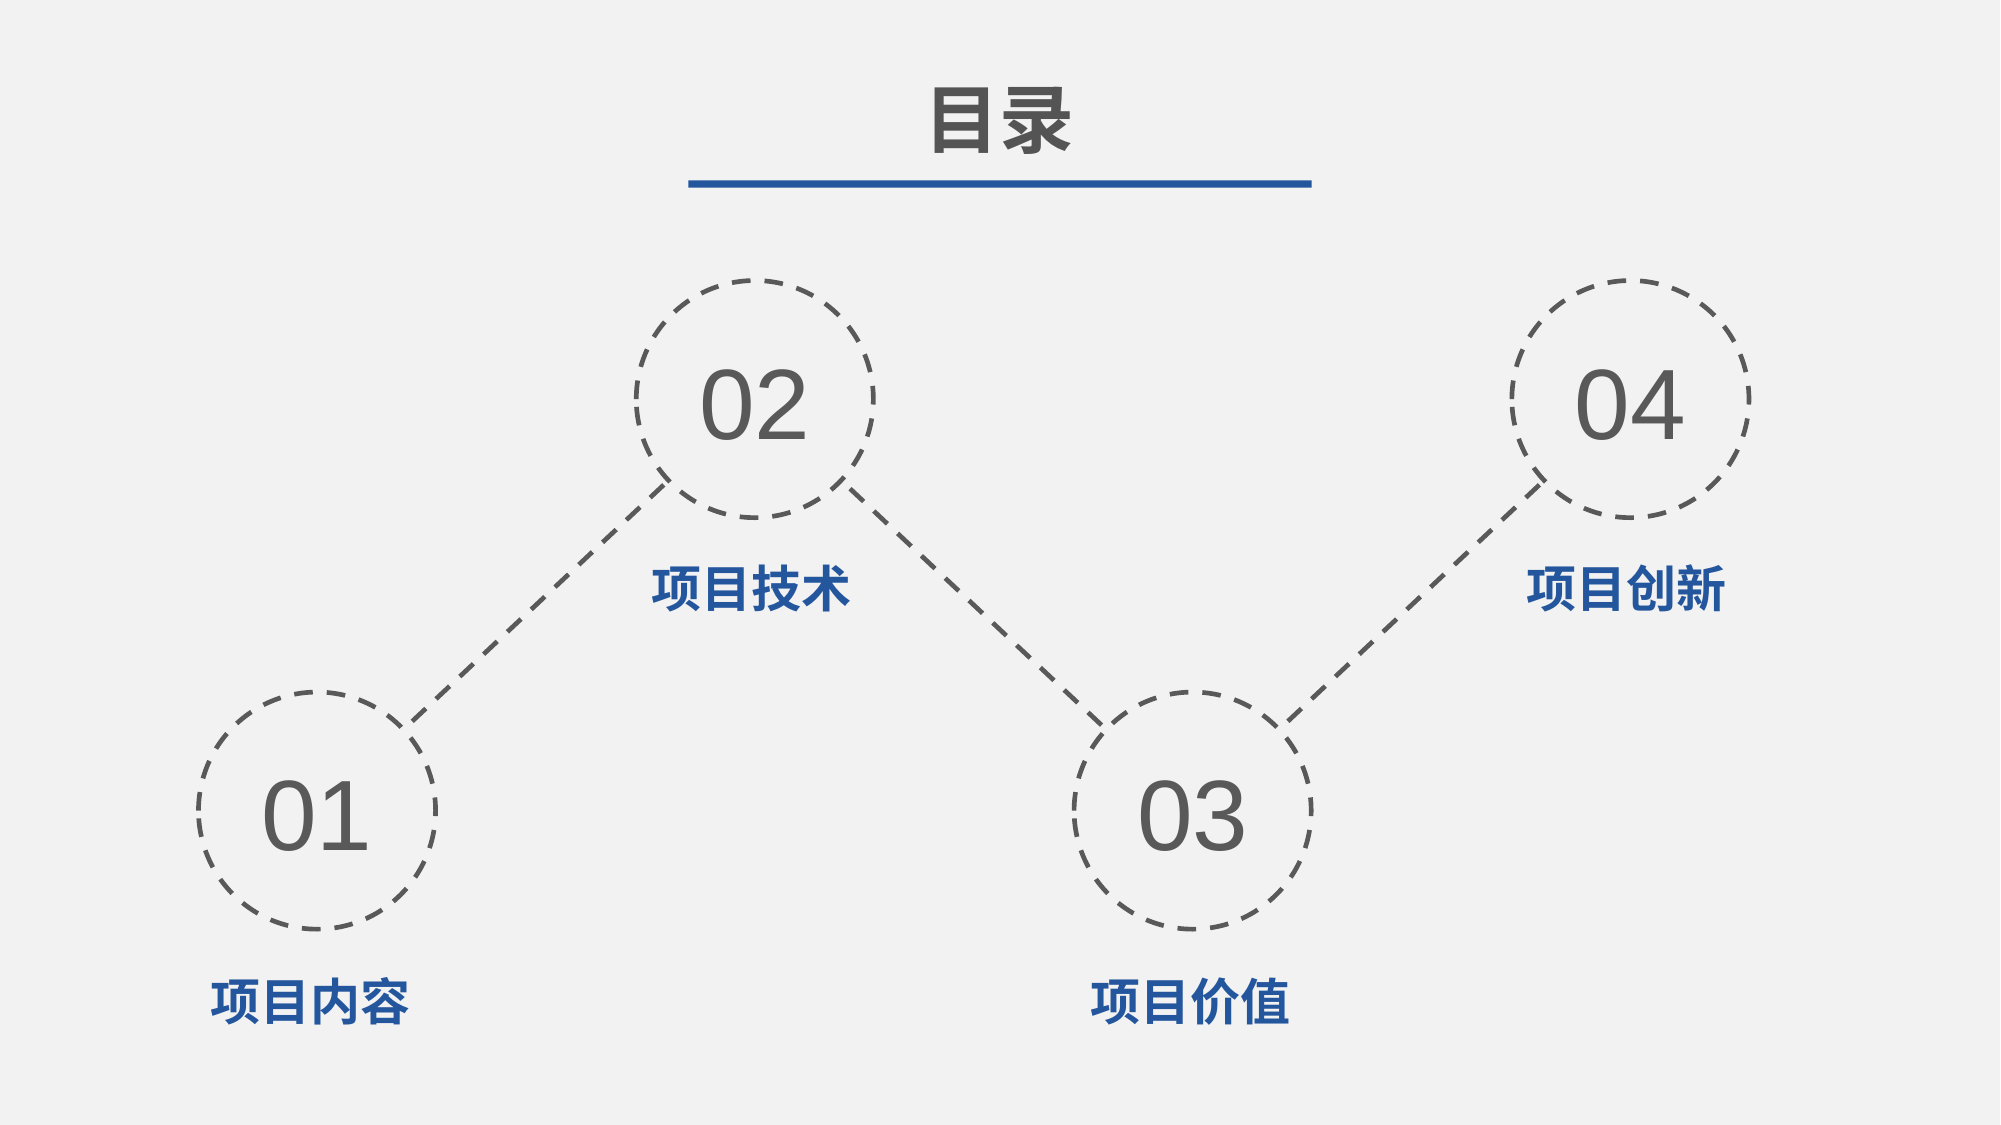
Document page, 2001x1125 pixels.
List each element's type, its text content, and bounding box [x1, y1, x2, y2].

text_box [973, 604, 980, 611]
text_box 03 [1071, 689, 1314, 932]
text_box [1481, 533, 1488, 539]
text_box 02 [634, 278, 876, 520]
text_box [480, 651, 487, 657]
text_box [535, 599, 542, 606]
text_box [1434, 577, 1441, 584]
text_box [1059, 685, 1066, 692]
text_box 项目价值 [1075, 962, 1313, 1038]
text_box 项目内容 [195, 962, 434, 1038]
text_box 目录 [760, 64, 1240, 170]
text_box [1348, 658, 1355, 665]
text_box [598, 540, 604, 547]
text_box 项目技术 [636, 549, 874, 625]
text_box [1497, 518, 1504, 525]
text_box [957, 590, 964, 596]
text_box 01 [196, 689, 438, 932]
text_box [449, 680, 456, 687]
text_box 项目创新 [1511, 549, 1750, 625]
text_box [926, 560, 933, 566]
text_box [1450, 563, 1457, 569]
text_box [582, 555, 589, 562]
text_box 04 [1509, 278, 1752, 520]
